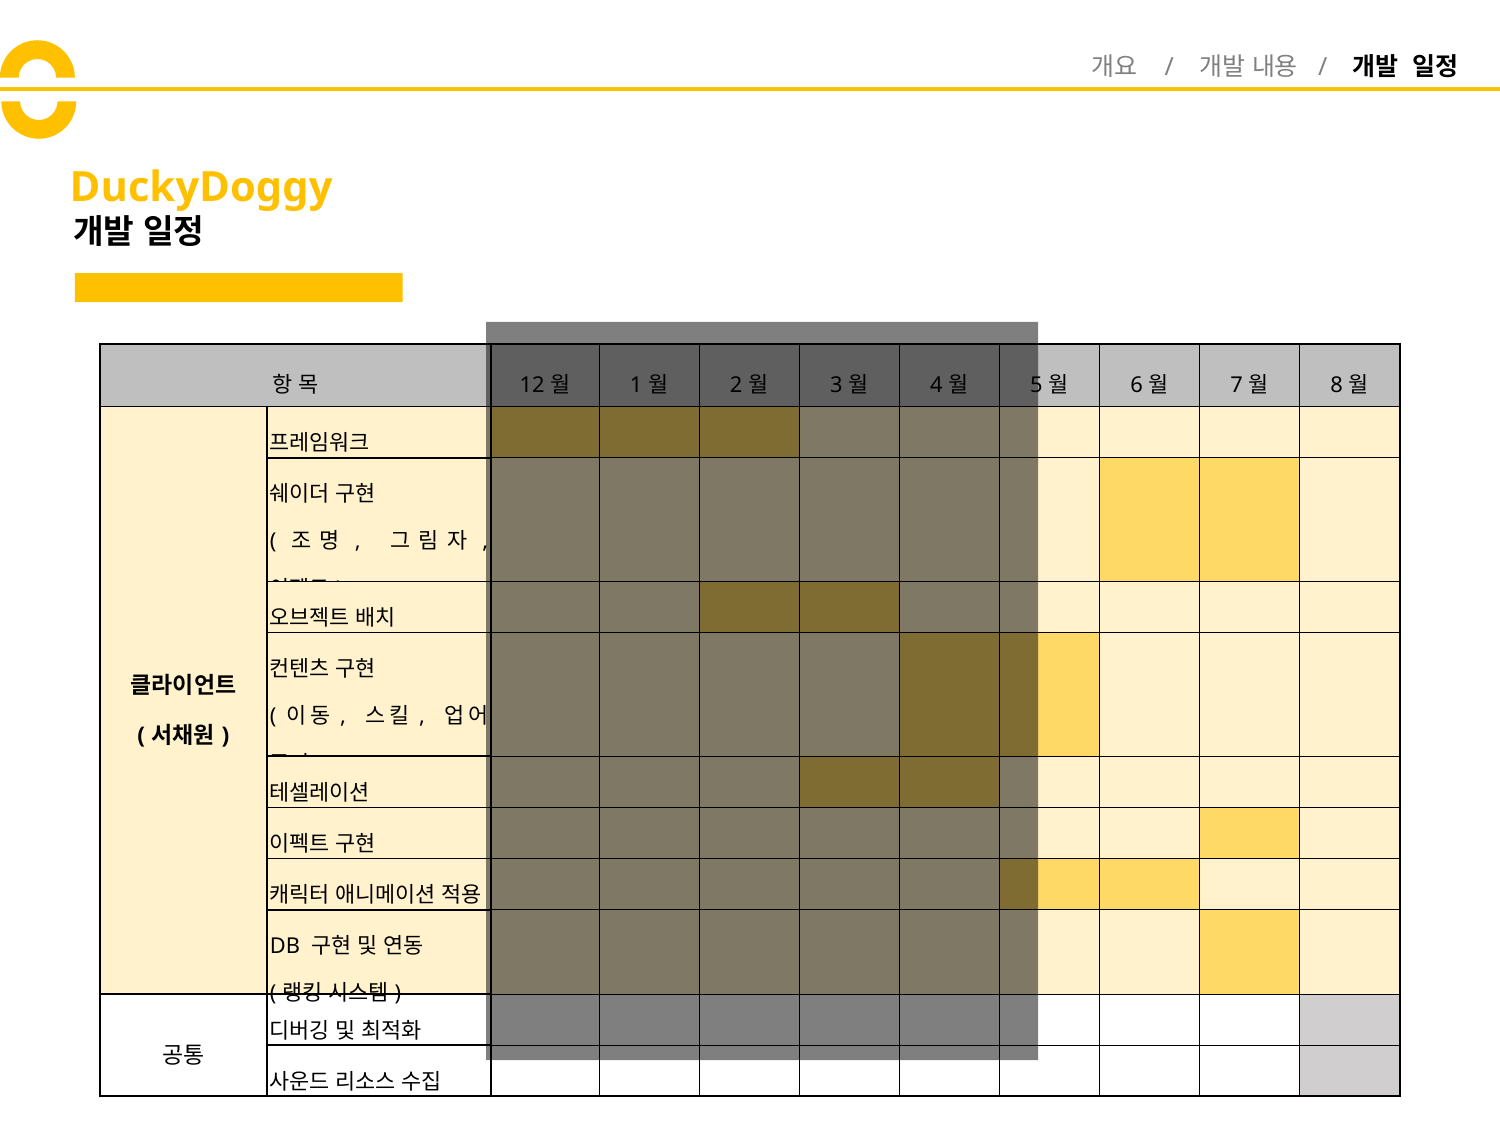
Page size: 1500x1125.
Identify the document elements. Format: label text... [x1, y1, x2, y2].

table_cell [1100, 995, 1199, 1045]
table_cell [492, 1061, 599, 1095]
table_cell [1100, 458, 1199, 581]
table_cell [1200, 808, 1299, 858]
table_cell [1039, 757, 1099, 807]
table_cell 공통 [101, 995, 266, 1095]
title DuckyDoggy [54, 166, 632, 210]
table_cell [1300, 995, 1399, 1045]
table_cell [1000, 1046, 1099, 1095]
table_cell [1300, 859, 1399, 909]
table_cell 오브젝트 배치 [268, 582, 486, 632]
text_box 개발 일정 [58, 202, 487, 258]
table_cell [1039, 910, 1099, 994]
table_cell [1100, 757, 1199, 807]
table_cell 클라이언트 (서채원) [101, 407, 266, 993]
table_cell [700, 1061, 799, 1095]
table_cell 캐릭터 애니메이션 적용 [268, 859, 486, 909]
table_header 6월 [1100, 345, 1199, 406]
table_cell 디버깅 및 최적화 [268, 995, 486, 1044]
table_cell [1300, 633, 1399, 756]
table_cell [1300, 910, 1399, 994]
table_cell [1200, 458, 1299, 581]
table_cell [1200, 910, 1299, 994]
table_cell [1039, 859, 1099, 909]
table_cell [1100, 582, 1199, 632]
table_cell [800, 1061, 899, 1095]
table_cell 프레임워크 [268, 407, 486, 457]
table_cell [1300, 1046, 1399, 1095]
table_cell [1200, 995, 1299, 1045]
table_cell [1300, 458, 1399, 581]
table_cell [1100, 407, 1199, 457]
table_cell [1039, 407, 1099, 457]
table_header 7월 [1200, 345, 1299, 406]
table_cell [1200, 1046, 1299, 1095]
table_header 항 목 [101, 345, 486, 406]
table_cell [1300, 582, 1399, 632]
table_header 8월 [1300, 345, 1399, 406]
table_cell [1200, 757, 1299, 807]
text_box 개요 / 개발 내용 / 개발 일정 [789, 43, 1474, 88]
table_cell [1100, 633, 1199, 756]
table_cell 쉐이더 구현 (조명, 그림자, 이펙트) [268, 459, 486, 581]
table_cell [1200, 633, 1299, 756]
table_cell [1100, 859, 1199, 909]
text_box [74, 272, 404, 303]
table_cell 이펙트 구현 [268, 808, 486, 858]
table_cell [1200, 582, 1299, 632]
table_cell [900, 1061, 999, 1095]
table_header 5월 [1039, 345, 1099, 406]
table_cell [1039, 582, 1099, 632]
table_cell [1039, 808, 1099, 858]
table_cell [1200, 859, 1299, 909]
table_cell [1039, 995, 1099, 1045]
table_cell [1039, 633, 1099, 756]
table_cell [1100, 910, 1199, 994]
table_cell [1100, 1046, 1199, 1095]
slide_number 11 [1059, 1097, 1397, 1103]
table_cell [1100, 808, 1199, 858]
table_cell [1039, 458, 1099, 581]
table_cell [600, 1061, 699, 1095]
text_box [0, 100, 78, 140]
table_cell 컨텐츠 구현 (이동, 스킬, 업어 주기) [268, 633, 486, 755]
table_cell 사운드 리소스 수집 [268, 1046, 490, 1095]
text_box [0, 39, 76, 79]
table_cell [1200, 407, 1299, 457]
table_cell [1300, 757, 1399, 807]
table_cell [1300, 808, 1399, 858]
table_cell DB 구현 및 연동 (랭킹 시스템) [268, 911, 486, 993]
text_box [486, 321, 1039, 1061]
table_cell [1300, 407, 1399, 457]
table_cell 테셀레이션 [268, 757, 486, 807]
